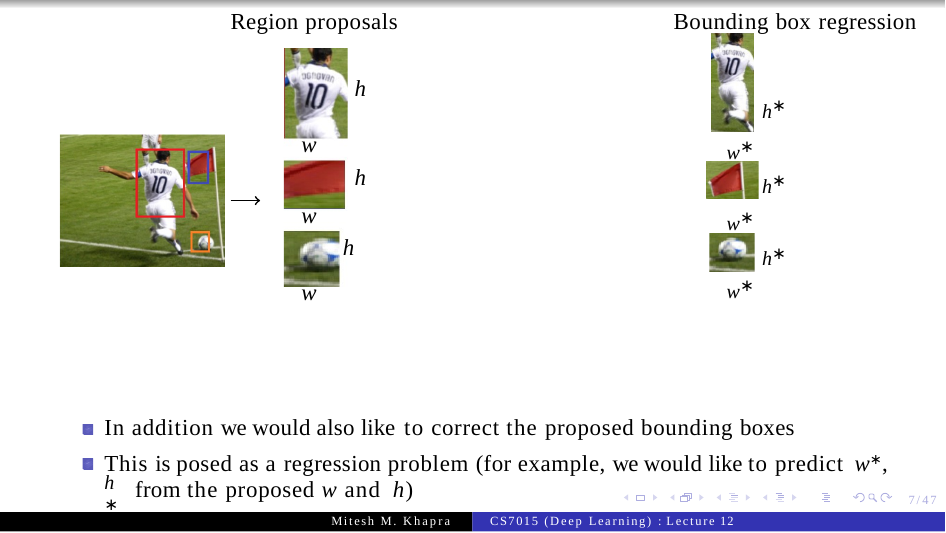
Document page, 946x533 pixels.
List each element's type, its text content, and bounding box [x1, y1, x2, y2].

text_box w∗ [720, 116, 759, 161]
text_box w [299, 198, 320, 228]
text_box h∗ [755, 150, 791, 198]
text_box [59, 134, 261, 267]
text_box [716, 492, 751, 503]
text_box w∗ [720, 187, 759, 233]
text_box [636, 495, 644, 501]
text_box w∗ [720, 255, 759, 303]
text_box h∗ [755, 222, 791, 270]
text_box h [352, 71, 370, 101]
text_box Region proposals [228, 4, 402, 34]
text_box [82, 424, 94, 435]
text_box 7/47 [906, 493, 942, 508]
text_box [709, 233, 755, 272]
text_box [670, 492, 704, 503]
text_box from the proposed w and h) Mitesh M. Khapra [132, 478, 457, 510]
text_box h∗ [102, 474, 129, 510]
text_box w [299, 127, 320, 157]
text_box In addition we would also like to correct the proposed bounding boxes This is posed as a regression problem (for example, we would like to predict w∗, [102, 415, 888, 477]
text_box [283, 48, 348, 287]
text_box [852, 492, 893, 503]
text_box [623, 494, 629, 501]
text_box [82, 458, 94, 470]
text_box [0, 511, 946, 532]
text_box [706, 161, 755, 199]
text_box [762, 492, 797, 503]
text_box Bounding box regression [671, 4, 920, 34]
text_box w [299, 275, 320, 305]
text_box h∗ [755, 75, 791, 123]
text_box h [352, 160, 370, 190]
text_box [711, 33, 754, 132]
text_box [0, 0, 945, 8]
text_box h [340, 230, 358, 261]
